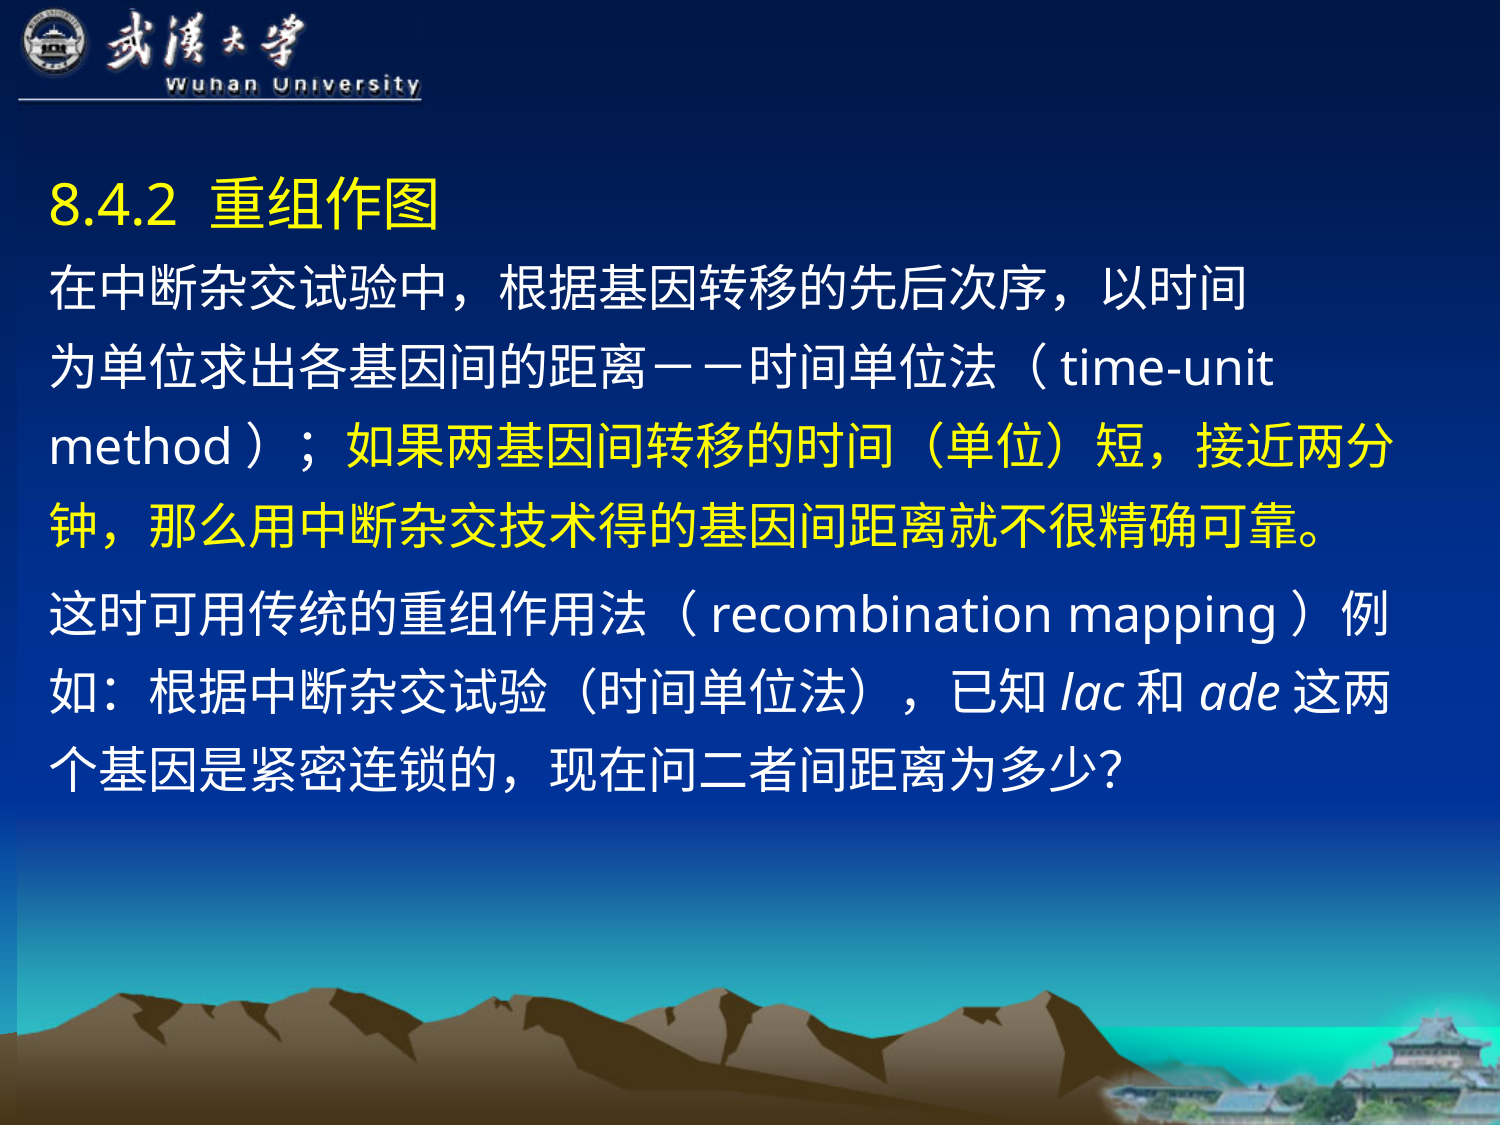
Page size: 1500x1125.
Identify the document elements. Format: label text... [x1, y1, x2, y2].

picture [17, 4, 1500, 1125]
list 8.4.2 重组作图 在中断杂交试验中，根据基因转移的先后次序，以时间 为单位求出各基因间的距离－－时间单位法（time-unit method）；如果两基因间转移的时间（单位）短，接近两分 钟，那么用中断杂交技术得的基因间距离就不很精确可靠。 这时可用传统的重组作用法（recombination mapping）例如：根据中断杂交试验（时间单位法），已知lac和ade这两个基因是紧密连锁的，现在问二者间距离为多少？ [32, 124, 1451, 976]
